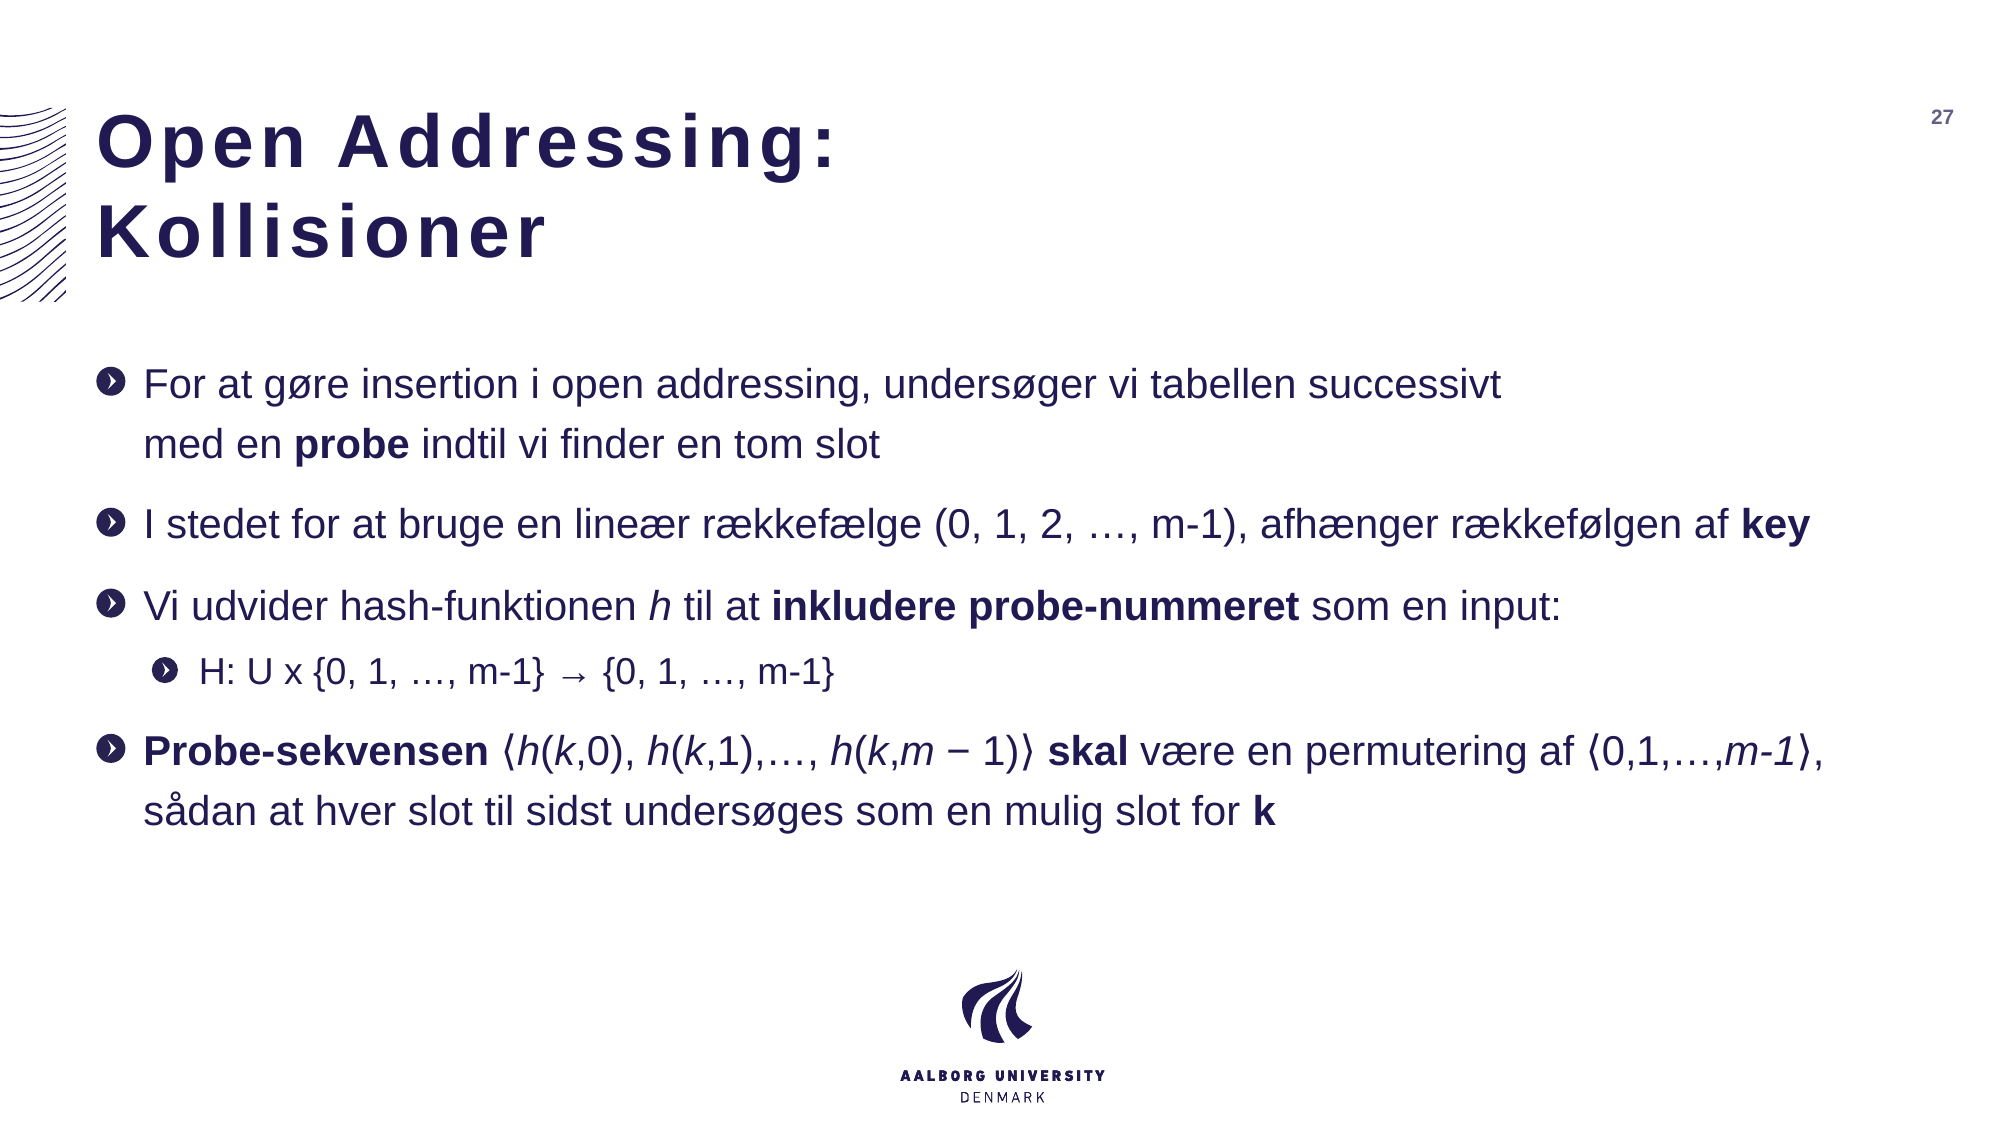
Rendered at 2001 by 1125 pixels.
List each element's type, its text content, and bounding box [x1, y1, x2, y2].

list For at gøre insertion i open addressing, undersøger vi tabellen successivt med en probe indtil vi finder en tom slot I stedet for at bruge en lineær rækkefælge (0, 1, 2, …, m-1), afhænger rækkefølgen af key Vi udvider hash-funktionen h til at inkludere probe-nummeret som en input: H: U x {0, 1, …, m-1} → {0, 1, …, m-1} Probe-sekvensen ⟨h(k,0), h(k,1),…, h(k,m − 1)⟩ skal være en permutering af ⟨0,1,…,m-1⟩, sådan at hver slot til sidst undersøges som en mulig slot for k [96, 338, 1861, 947]
slide_number 27 [1860, 97, 1954, 135]
title Open Addressing: Kollisioner [96, 60, 935, 303]
